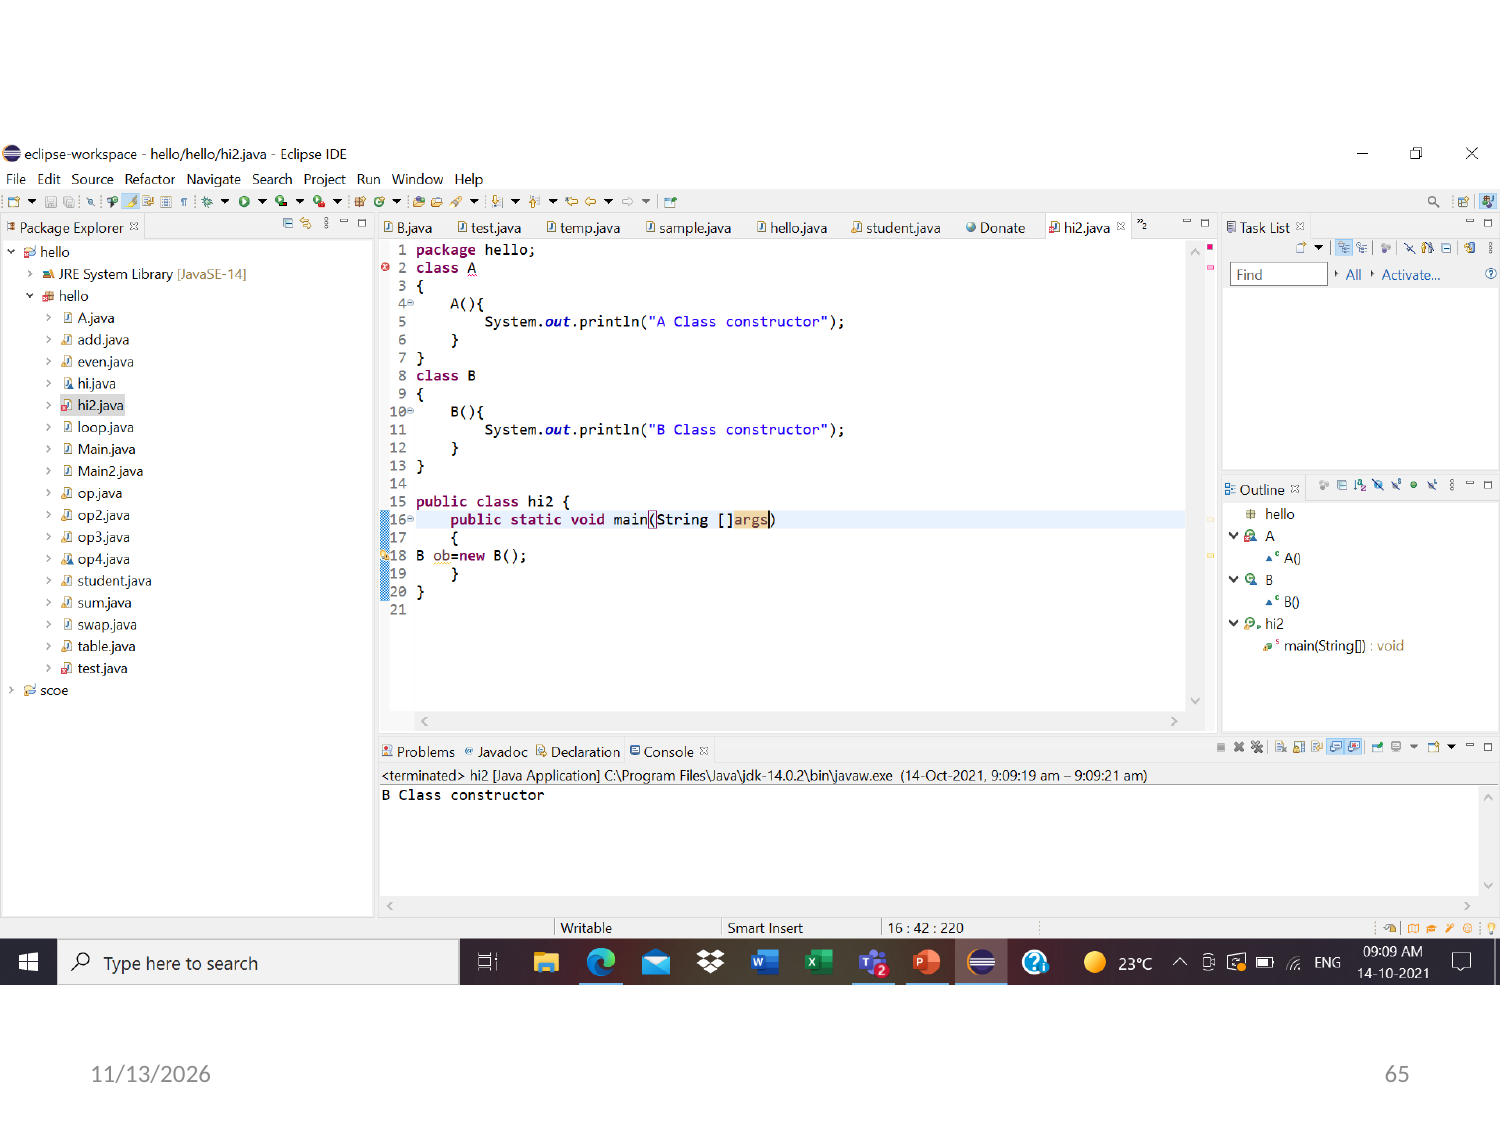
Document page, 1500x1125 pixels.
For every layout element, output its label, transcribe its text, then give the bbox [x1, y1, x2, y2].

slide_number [75, 1042, 425, 1103]
picture [0, 140, 1500, 985]
slide_number 65 [1074, 1042, 1425, 1103]
